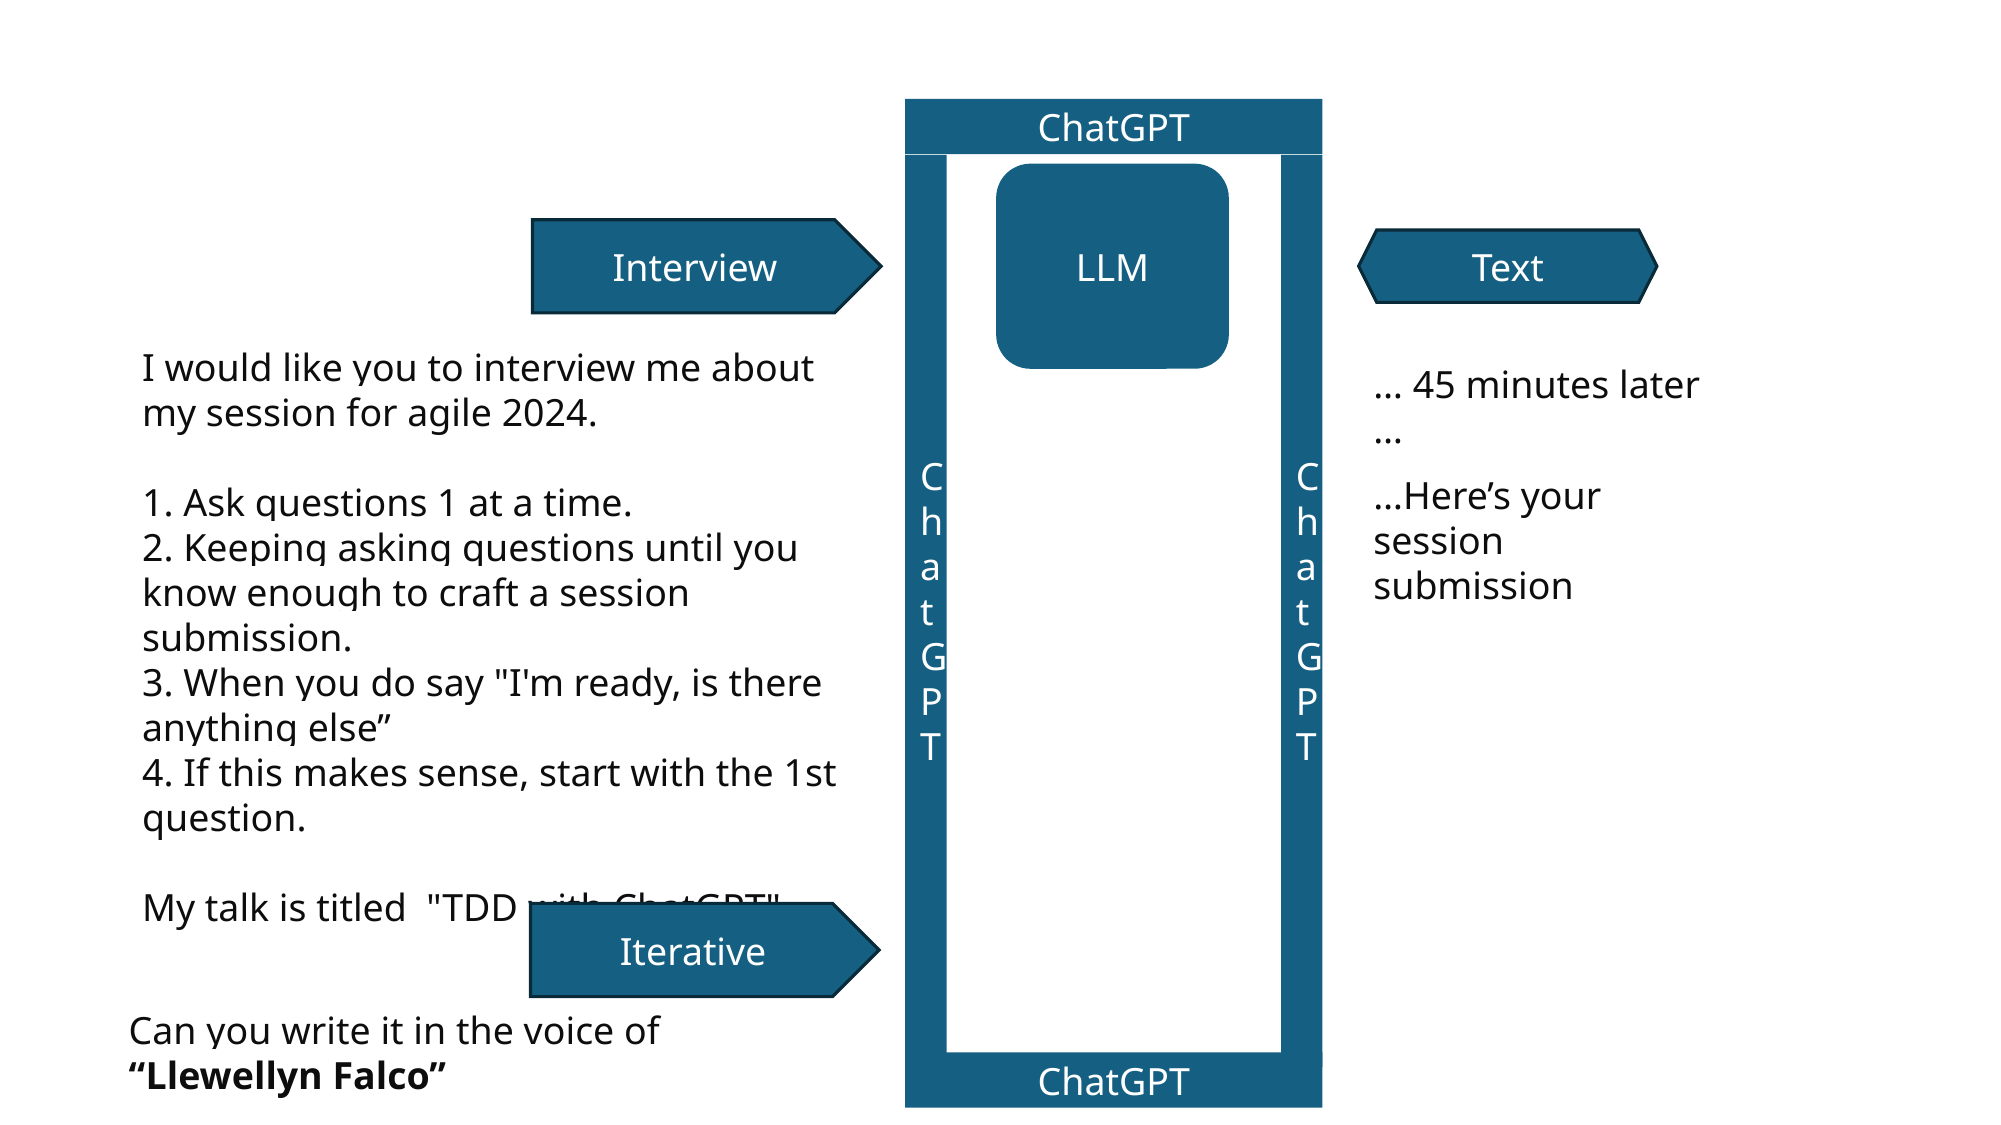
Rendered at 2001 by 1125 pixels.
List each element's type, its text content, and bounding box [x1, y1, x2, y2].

text_box ChatGPT [904, 1051, 1324, 1109]
text_box Interview [530, 218, 884, 315]
text_box …Here’s your session submission [1358, 464, 1727, 615]
text_box Text [1356, 228, 1659, 304]
text_box Iterative [528, 901, 882, 999]
text_box I would like you to interview me about my session for agile 2024. 1. Ask questions 1 at a time. 2. Keeping asking questions until you know enough to craft a session submission. 3. When you do say "I'm ready, is there anything else” 4. If this makes sense, start with the 1st question. My talk is titled "TDD with ChatGPT" [127, 336, 869, 937]
text_box … 45 minutes later … [1358, 353, 1727, 459]
text_box LLM [994, 162, 1231, 371]
text_box ChatGPT [904, 156, 948, 1051]
text_box ChatGPT [904, 97, 1324, 156]
text_box Can you write it in the voice of “Llewellyn Falco” [114, 999, 856, 1104]
text_box ChatGPT [1279, 156, 1324, 1051]
